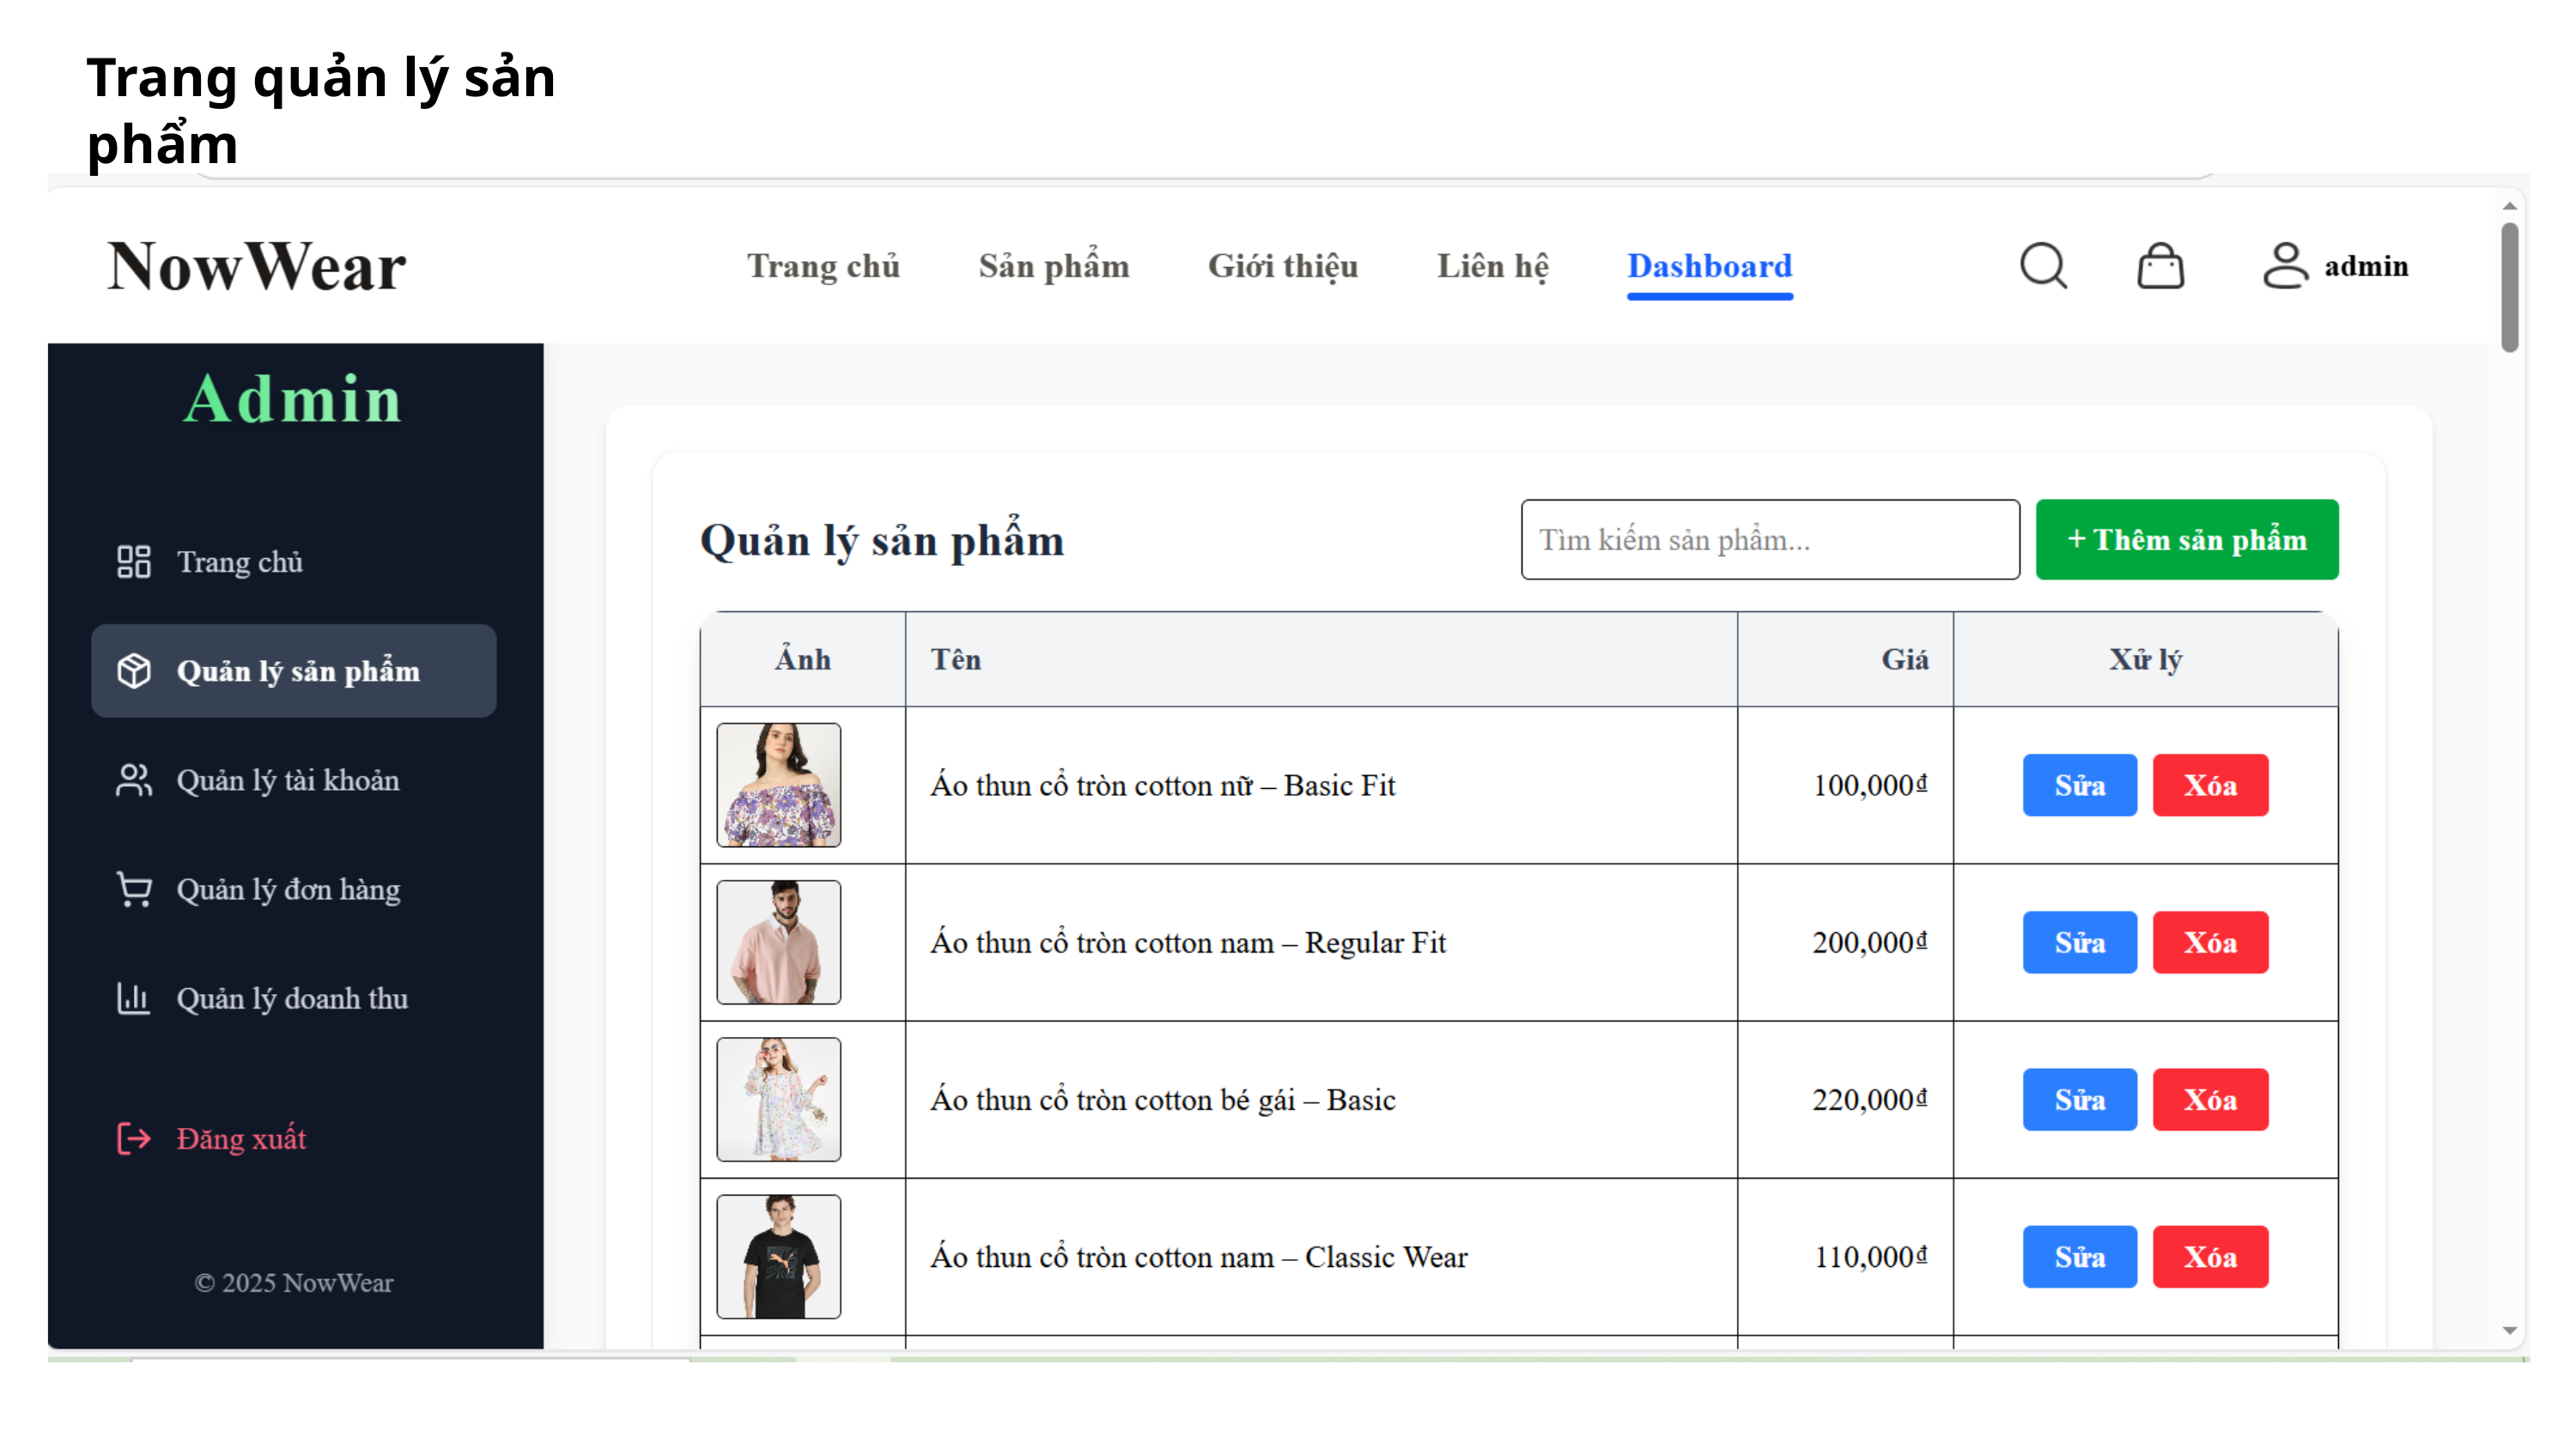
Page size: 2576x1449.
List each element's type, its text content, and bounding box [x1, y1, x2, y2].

text_box [47, 173, 2530, 1362]
text_box Trang quản lý sản phẩm [86, 39, 704, 242]
